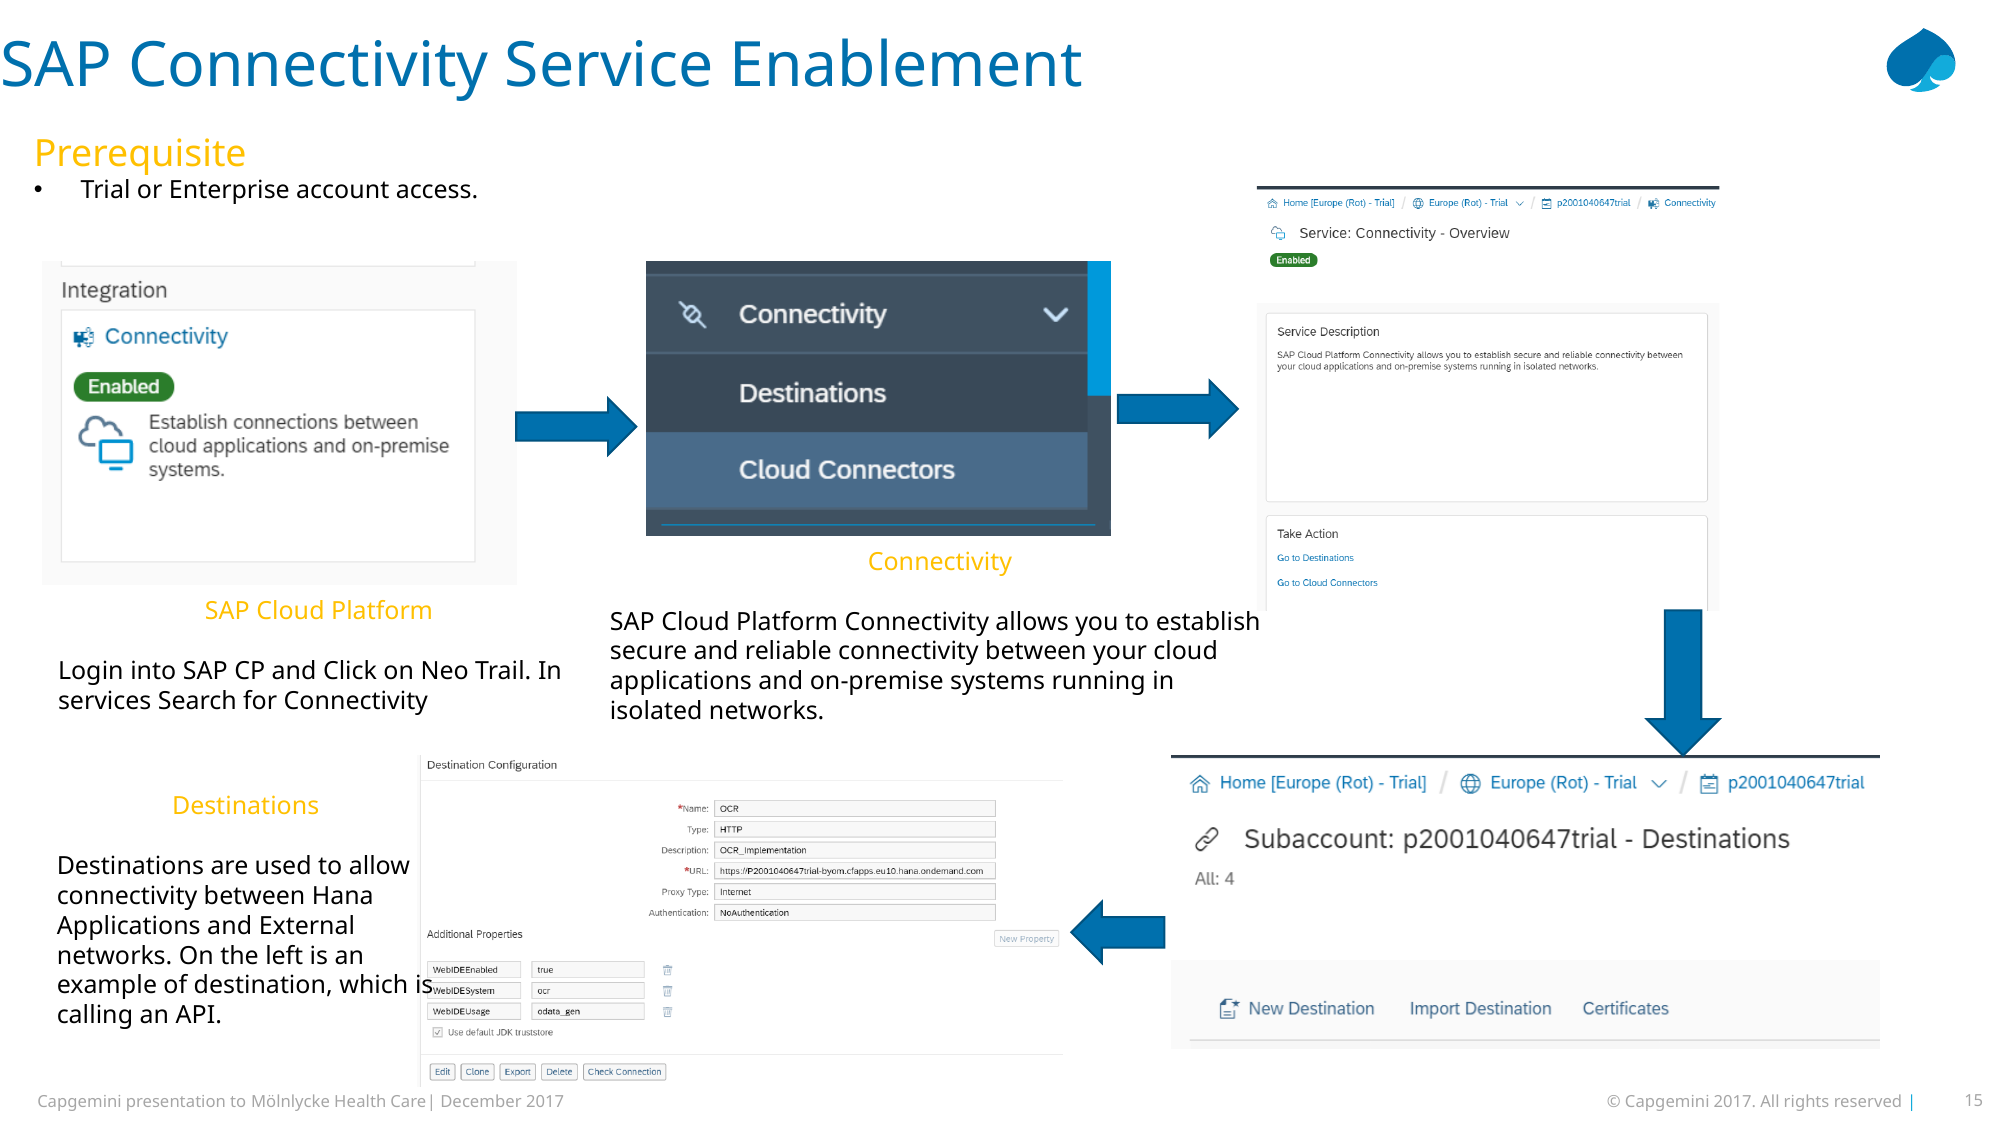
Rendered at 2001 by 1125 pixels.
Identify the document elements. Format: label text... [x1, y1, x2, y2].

picture [42, 261, 517, 585]
text_box Destinations Destinations are used to allow connectivity between Hana Applications and External networks. On the left is an example of destination, which is calling an API. [42, 782, 417, 1037]
picture [1256, 186, 1720, 611]
picture [1171, 755, 1880, 1049]
picture [417, 755, 1063, 1087]
text_box SAP Cloud Platform Login into SAP CP and Click on Neo Trail. In services Search for Connectivity [43, 587, 595, 722]
text_box Connectivity SAP Cloud Platform Connectivity allows you to establish secure and reliable connectivity between your cloud applications and on-premise systems running in isolated networks. [595, 537, 1285, 733]
picture [646, 261, 1111, 536]
title SAP Connectivity Service Enablement [0, 12, 1668, 111]
text_box [1069, 899, 1166, 966]
text_box Prerequisite Trial or Enterprise account access. [18, 121, 1532, 211]
text_box [517, 395, 638, 458]
text_box [1116, 378, 1240, 440]
text_box [1644, 611, 1722, 755]
